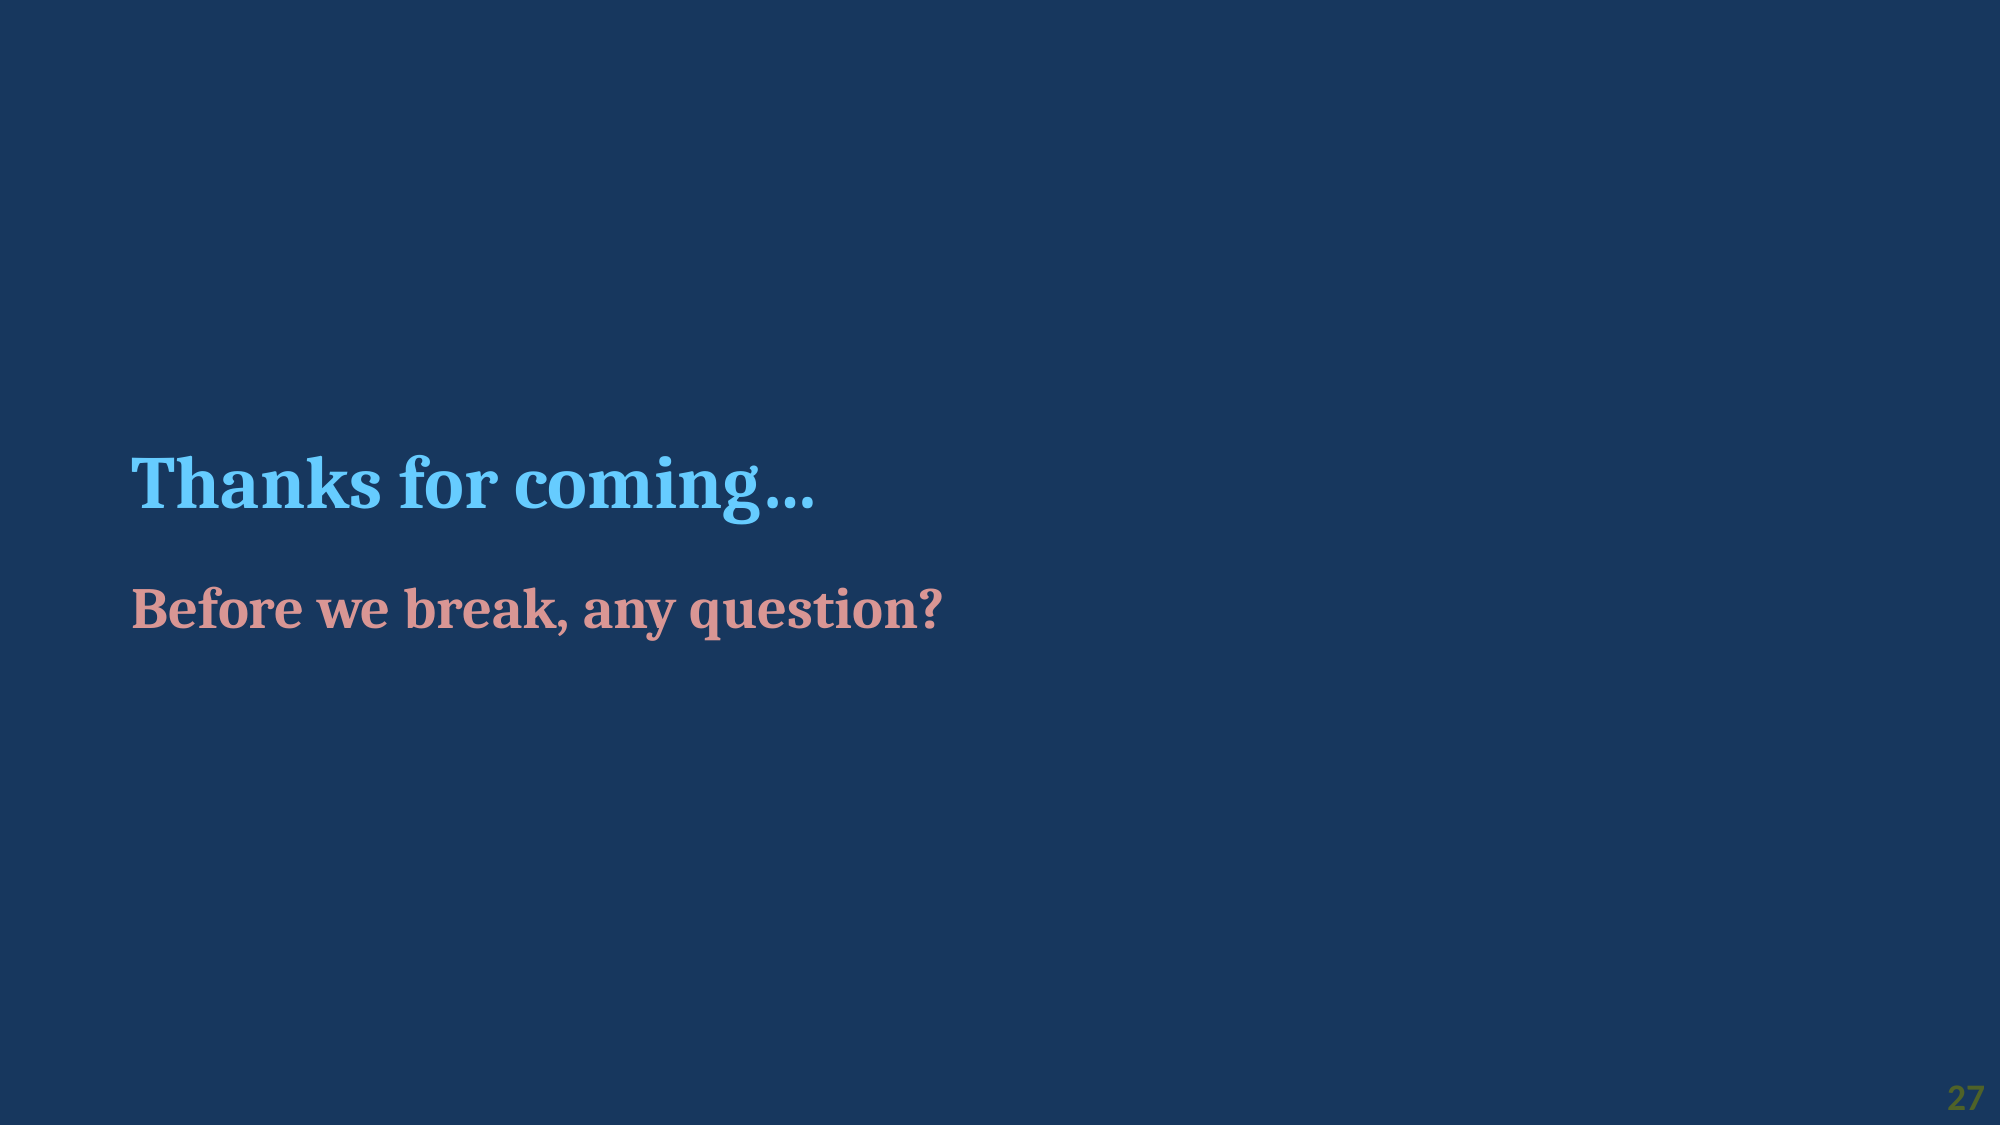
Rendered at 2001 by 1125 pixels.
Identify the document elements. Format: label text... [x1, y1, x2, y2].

slide_number 27 [1899, 1065, 2000, 1125]
list Before we break, any question? [116, 562, 1001, 726]
title Thanks for coming… [116, 419, 1917, 538]
